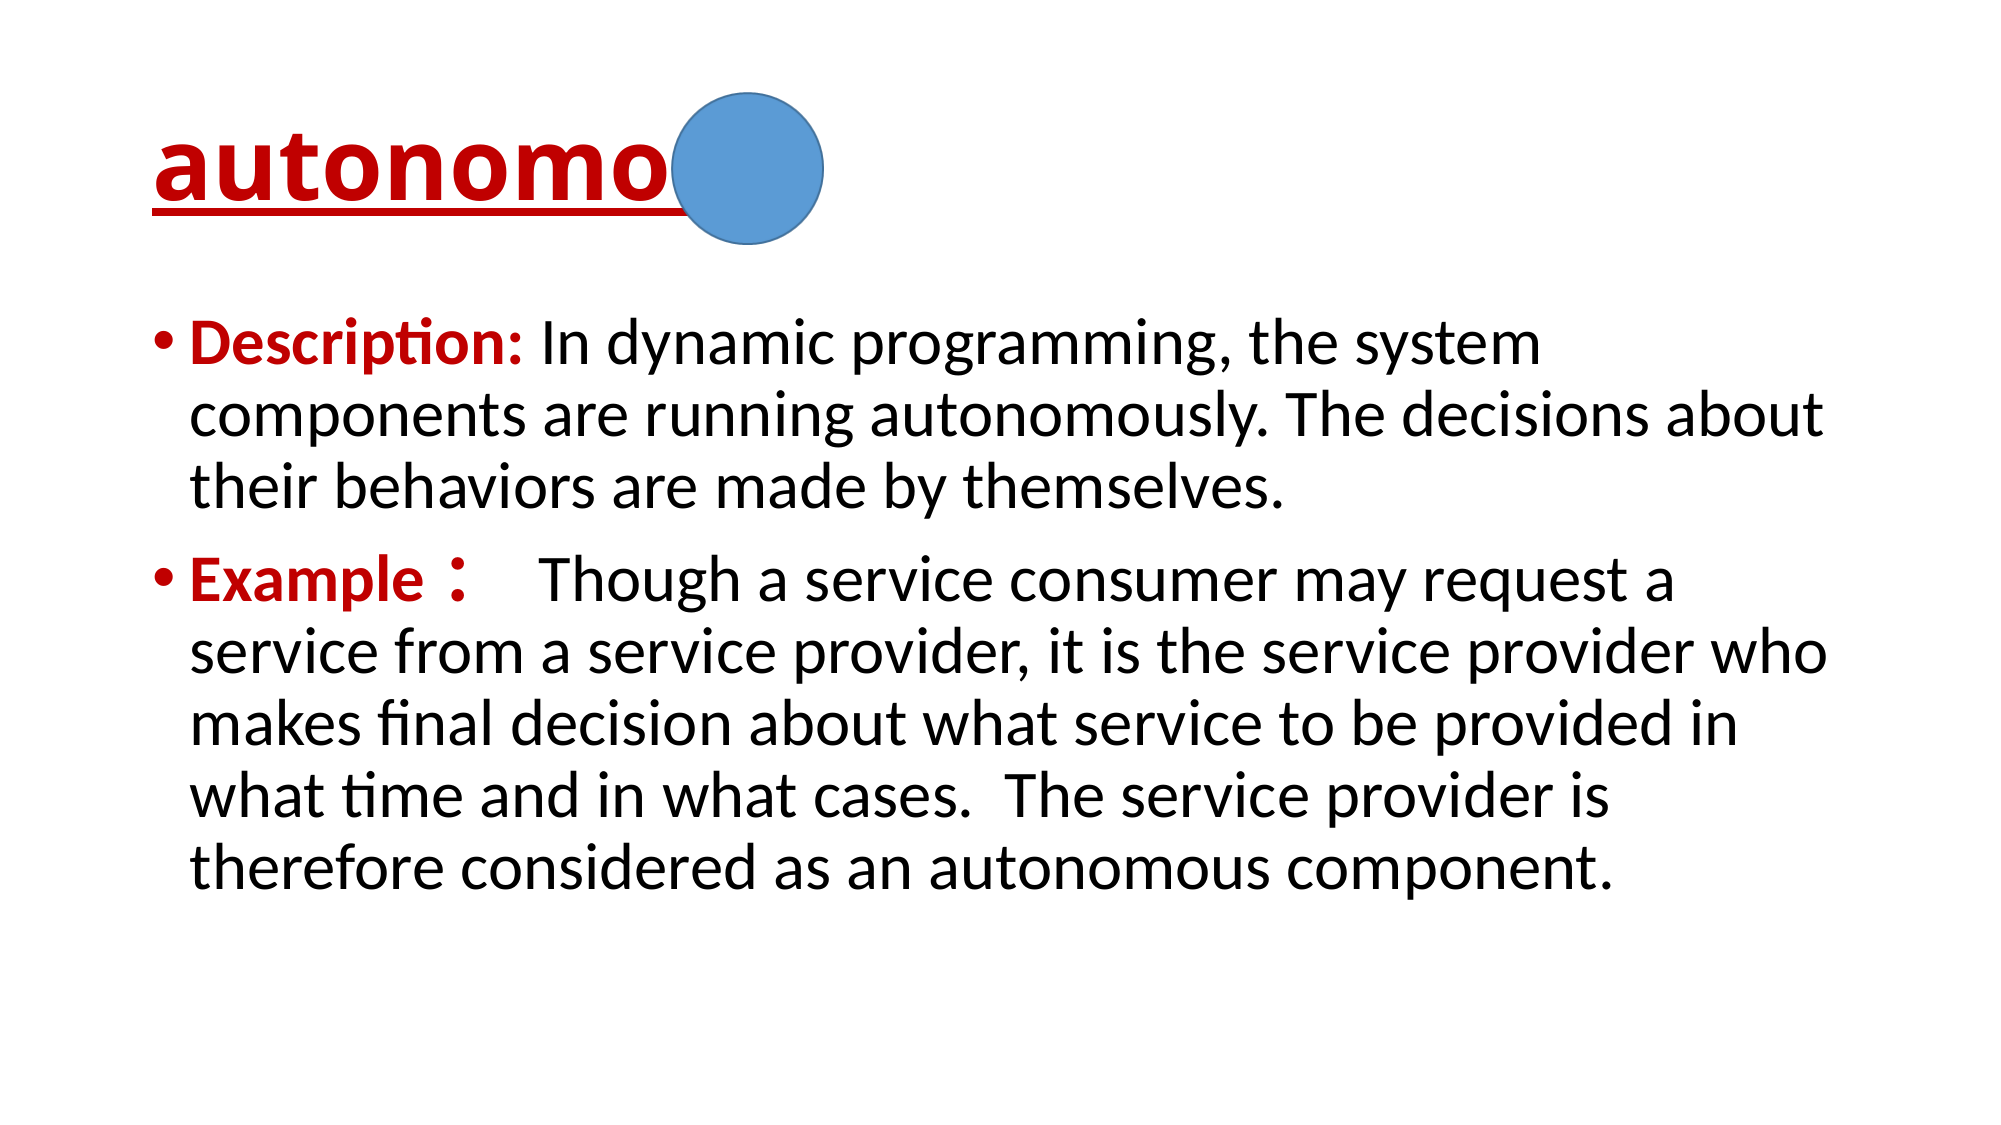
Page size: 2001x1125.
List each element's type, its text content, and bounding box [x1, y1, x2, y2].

list Description: In dynamic programming, the system components are running autonomously. The decisions about their behaviors are made by themselves. Example： Though a service consumer may request a service from a service provider, it is the service provider who makes final decision about what service to be provided in what time and in what cases. The service provider is therefore considered as an autonomous component. [137, 299, 1863, 1014]
title autonomous [137, 59, 1863, 278]
picture [671, 92, 824, 245]
